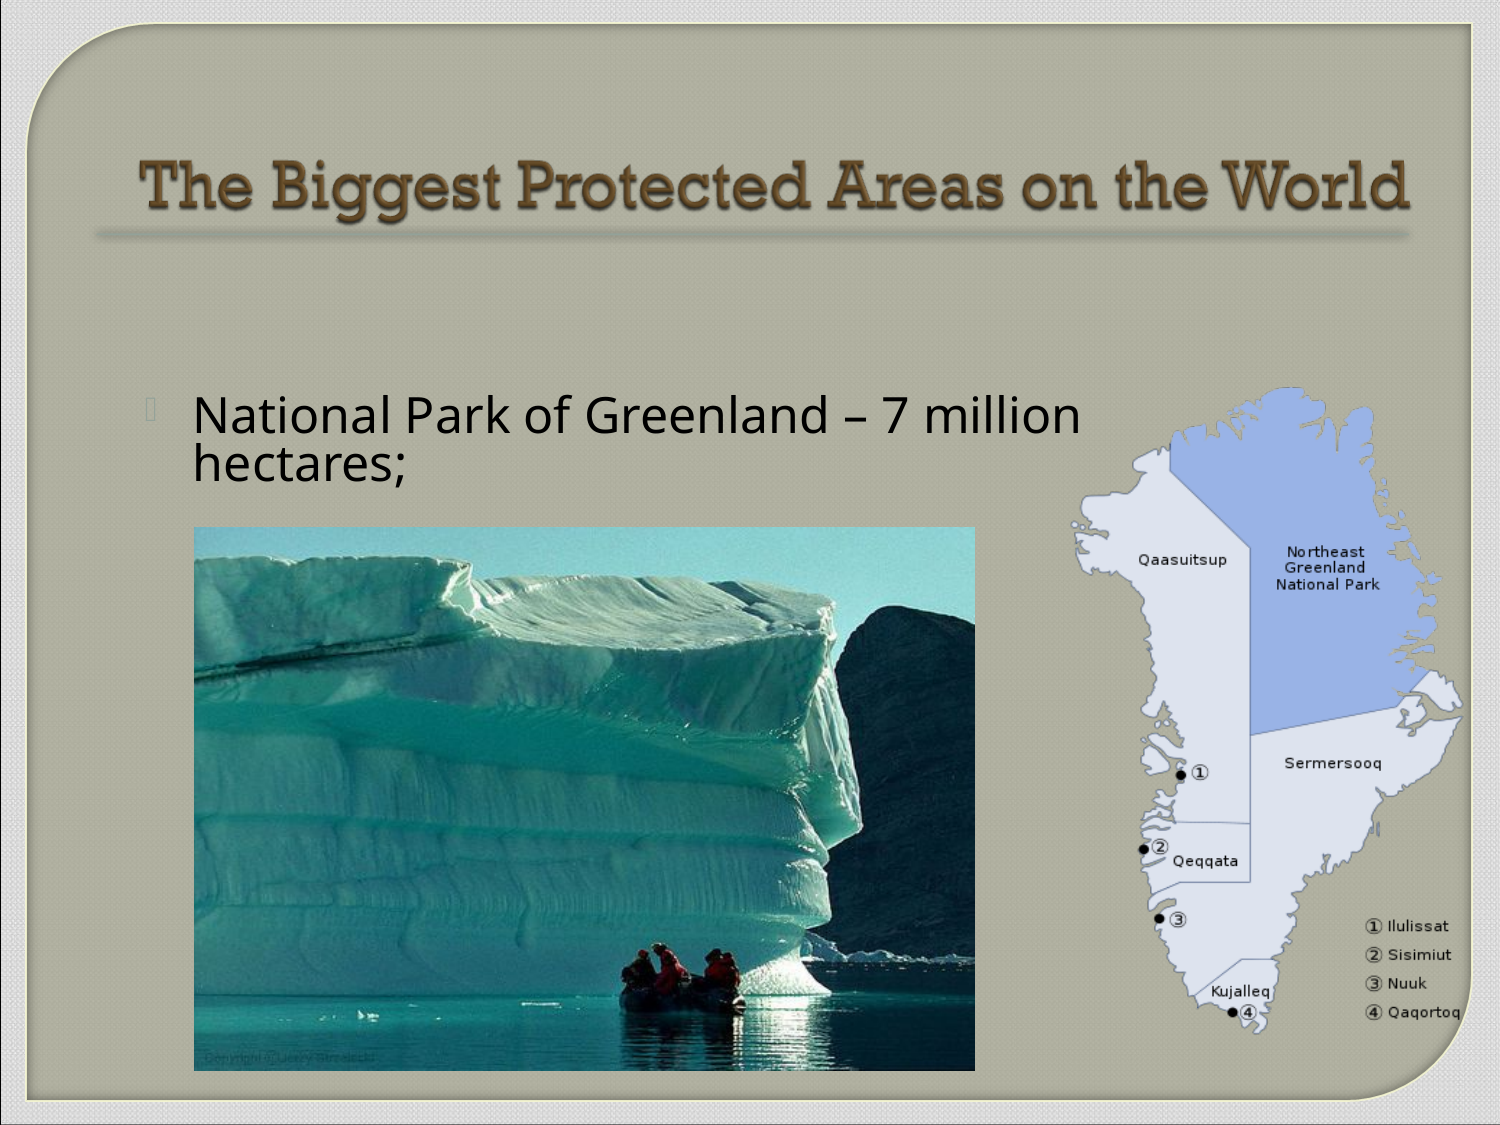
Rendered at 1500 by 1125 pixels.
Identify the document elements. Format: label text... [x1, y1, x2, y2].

list National Park of Greenland – 7 million hectares; [136, 386, 1068, 504]
picture [0, 0, 1500, 1125]
